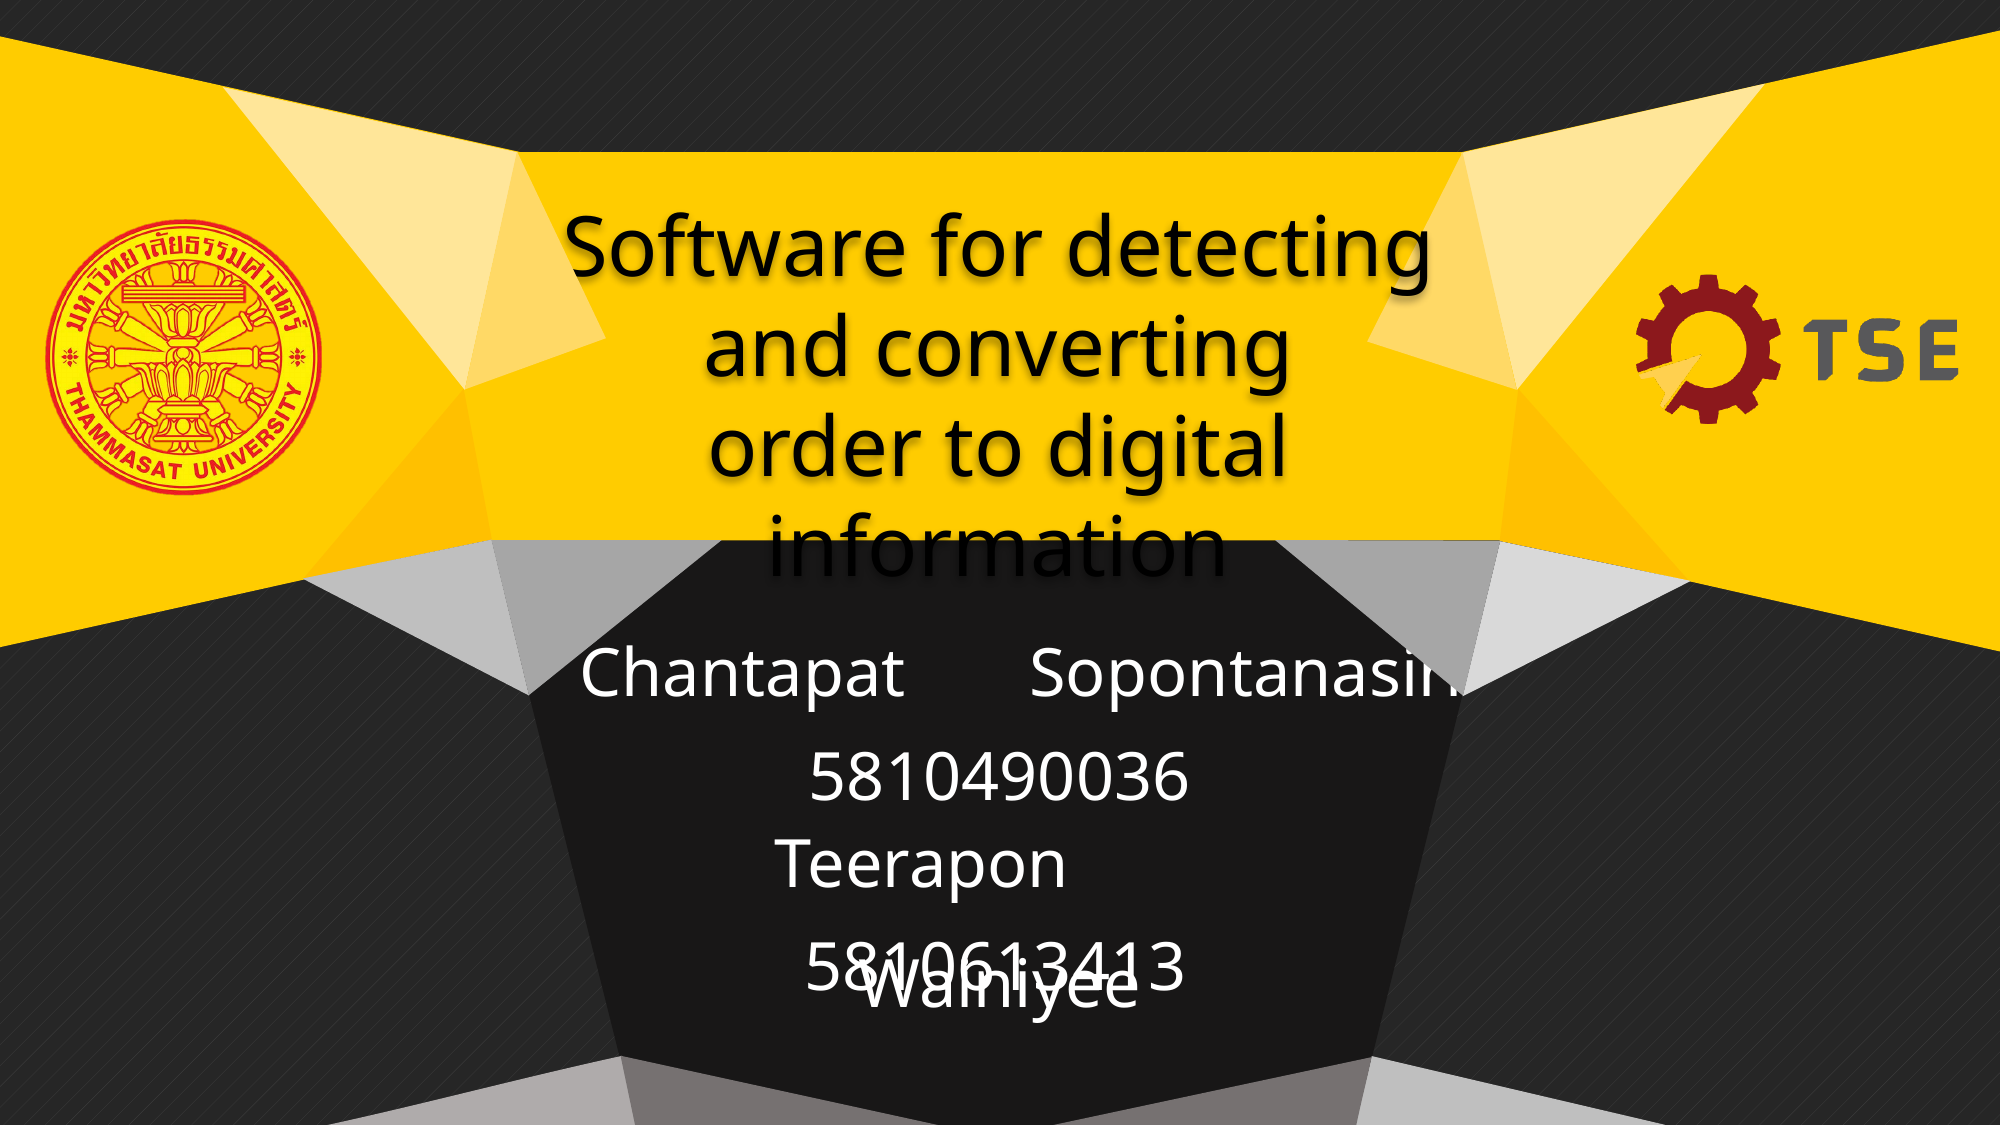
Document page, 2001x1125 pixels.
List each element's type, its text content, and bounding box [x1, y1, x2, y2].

text_box [1050, 1055, 1373, 1125]
text_box [1464, 652, 1553, 697]
text_box 5810613413 [789, 895, 1202, 1011]
text_box [528, 652, 1463, 1125]
text_box [442, 652, 528, 697]
picture [1626, 272, 1966, 426]
text_box [619, 1054, 940, 1125]
text_box [1358, 1055, 1666, 1125]
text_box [690, 622, 1347, 895]
text_box [326, 1055, 633, 1125]
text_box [0, 30, 2000, 652]
text_box [517, 652, 585, 697]
text_box [1408, 652, 1475, 698]
picture [35, 209, 332, 506]
